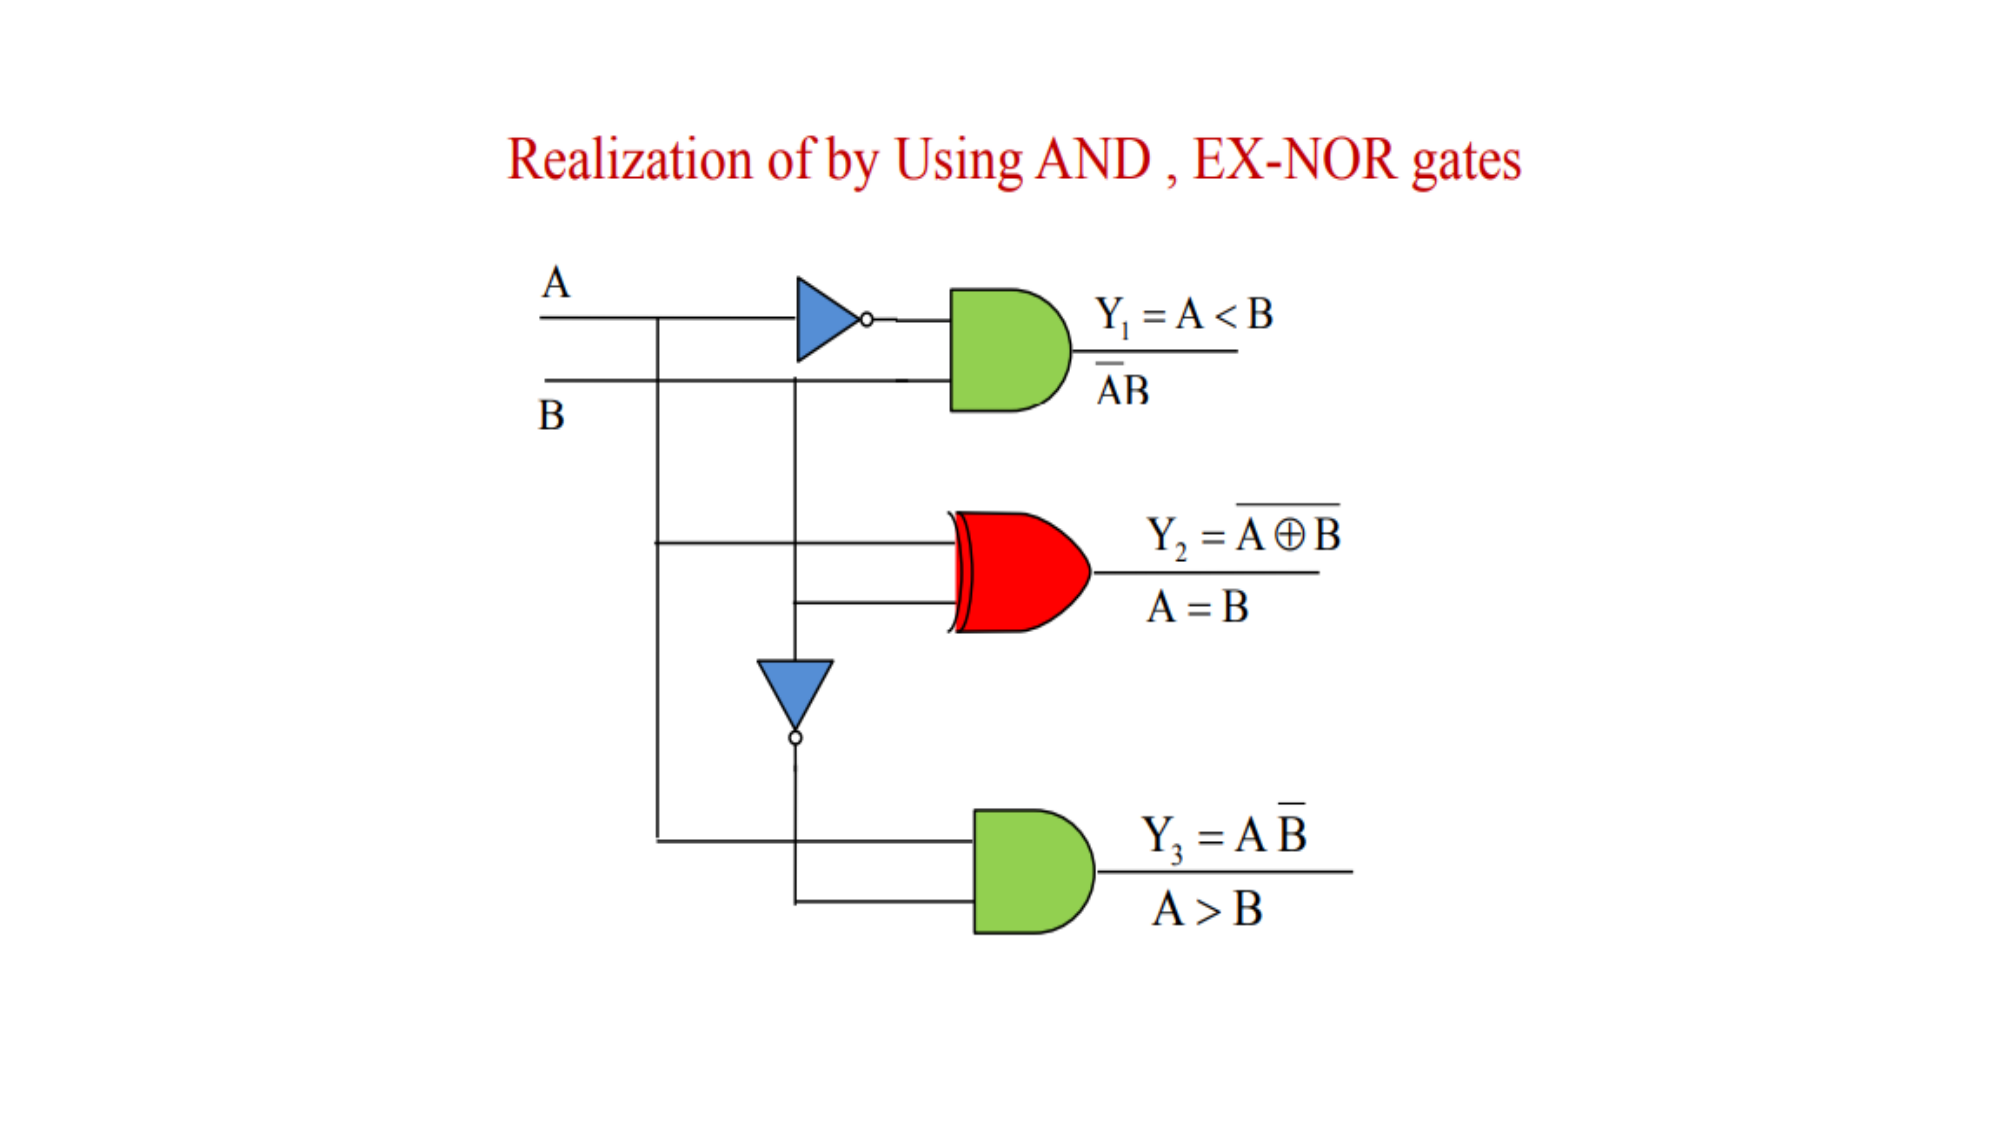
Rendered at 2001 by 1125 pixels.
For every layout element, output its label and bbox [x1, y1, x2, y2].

picture [312, 74, 1675, 1050]
